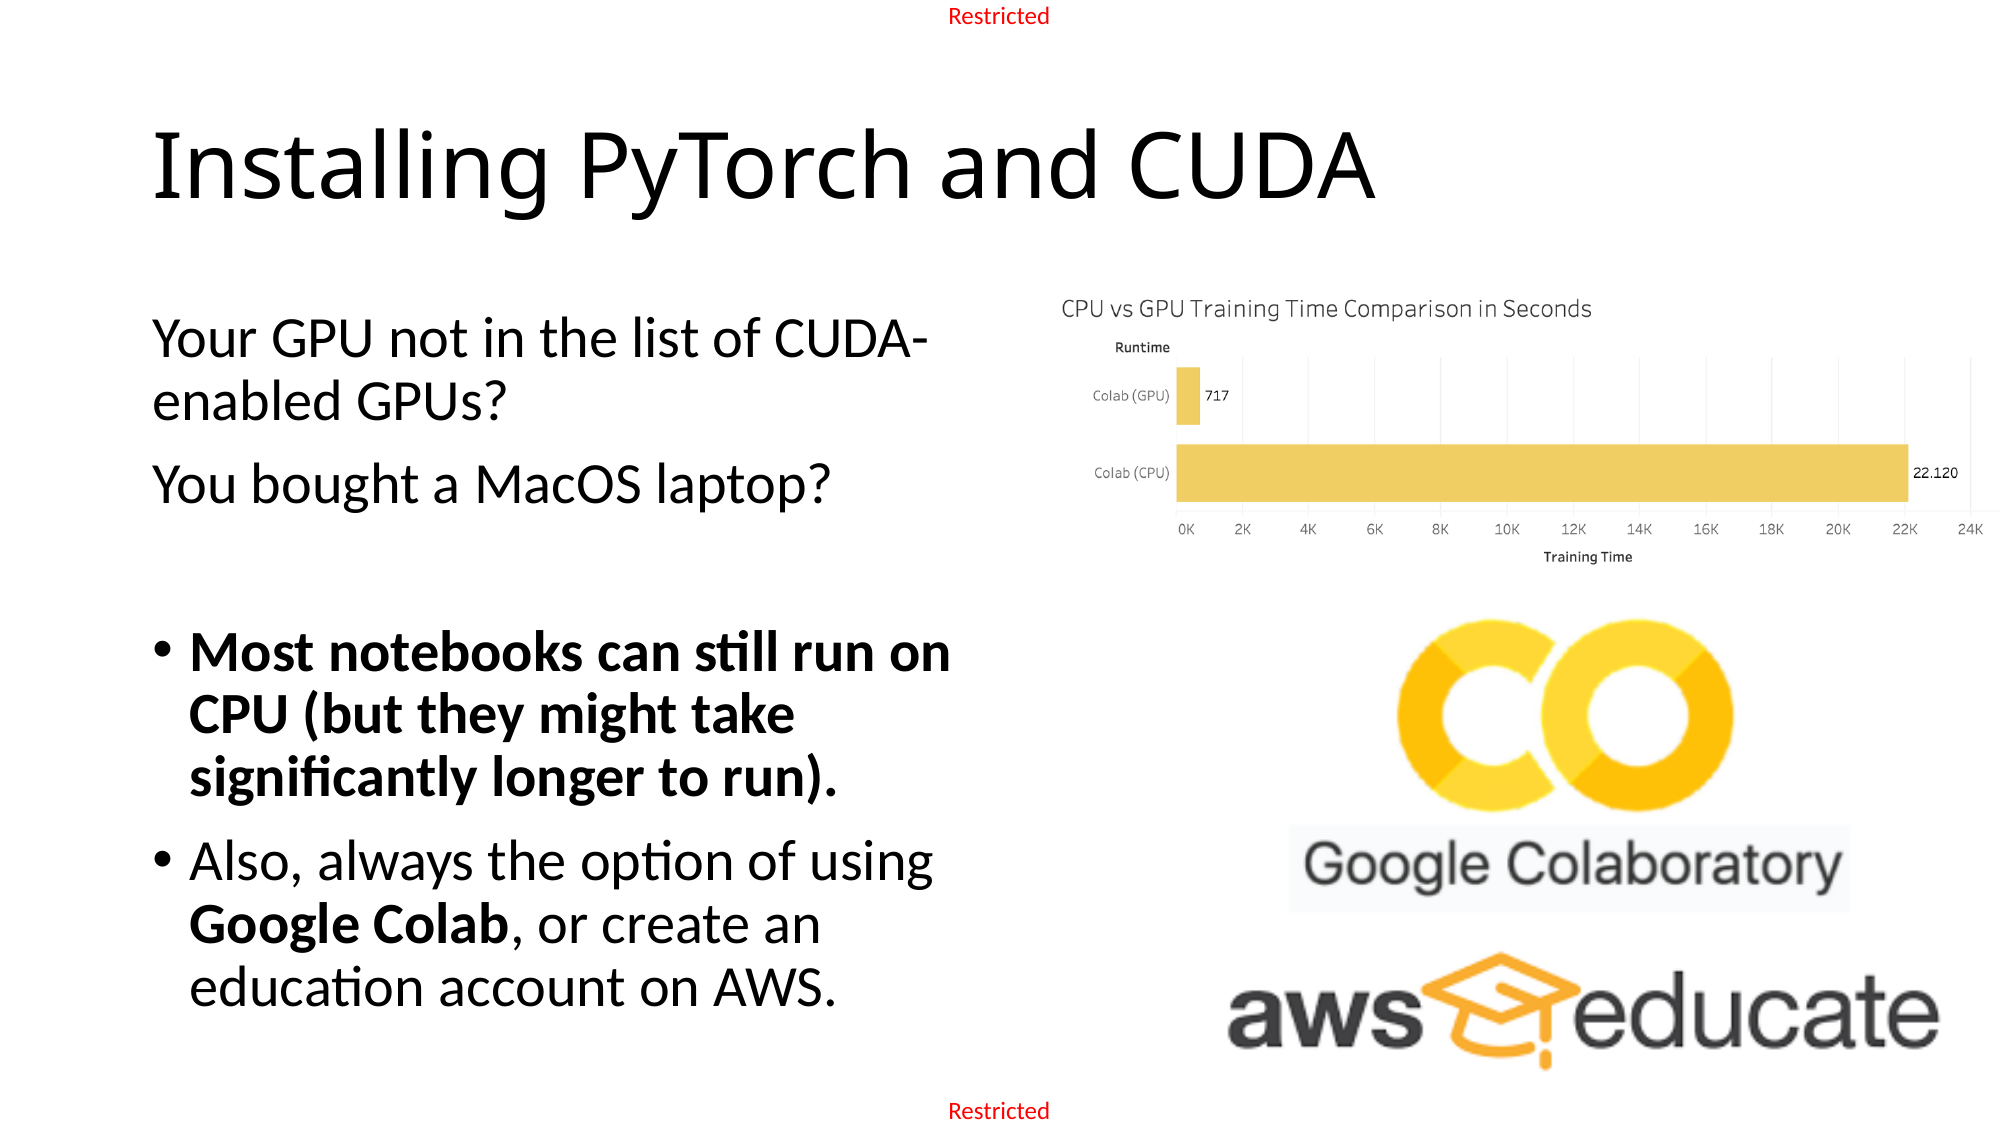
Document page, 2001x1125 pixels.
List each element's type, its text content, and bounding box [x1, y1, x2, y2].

picture [1190, 592, 1965, 1108]
list Your GPU not in the list of CUDA-enabled GPUs? You bought a MacOS laptop? Most notebooks can still run on CPU (but they might take significantly longer to run). Also, always the option of using Google Colab, or create an education account on AWS. [137, 299, 988, 1125]
title Installing PyTorch and CUDA [137, 59, 1863, 278]
picture [1055, 284, 2000, 574]
